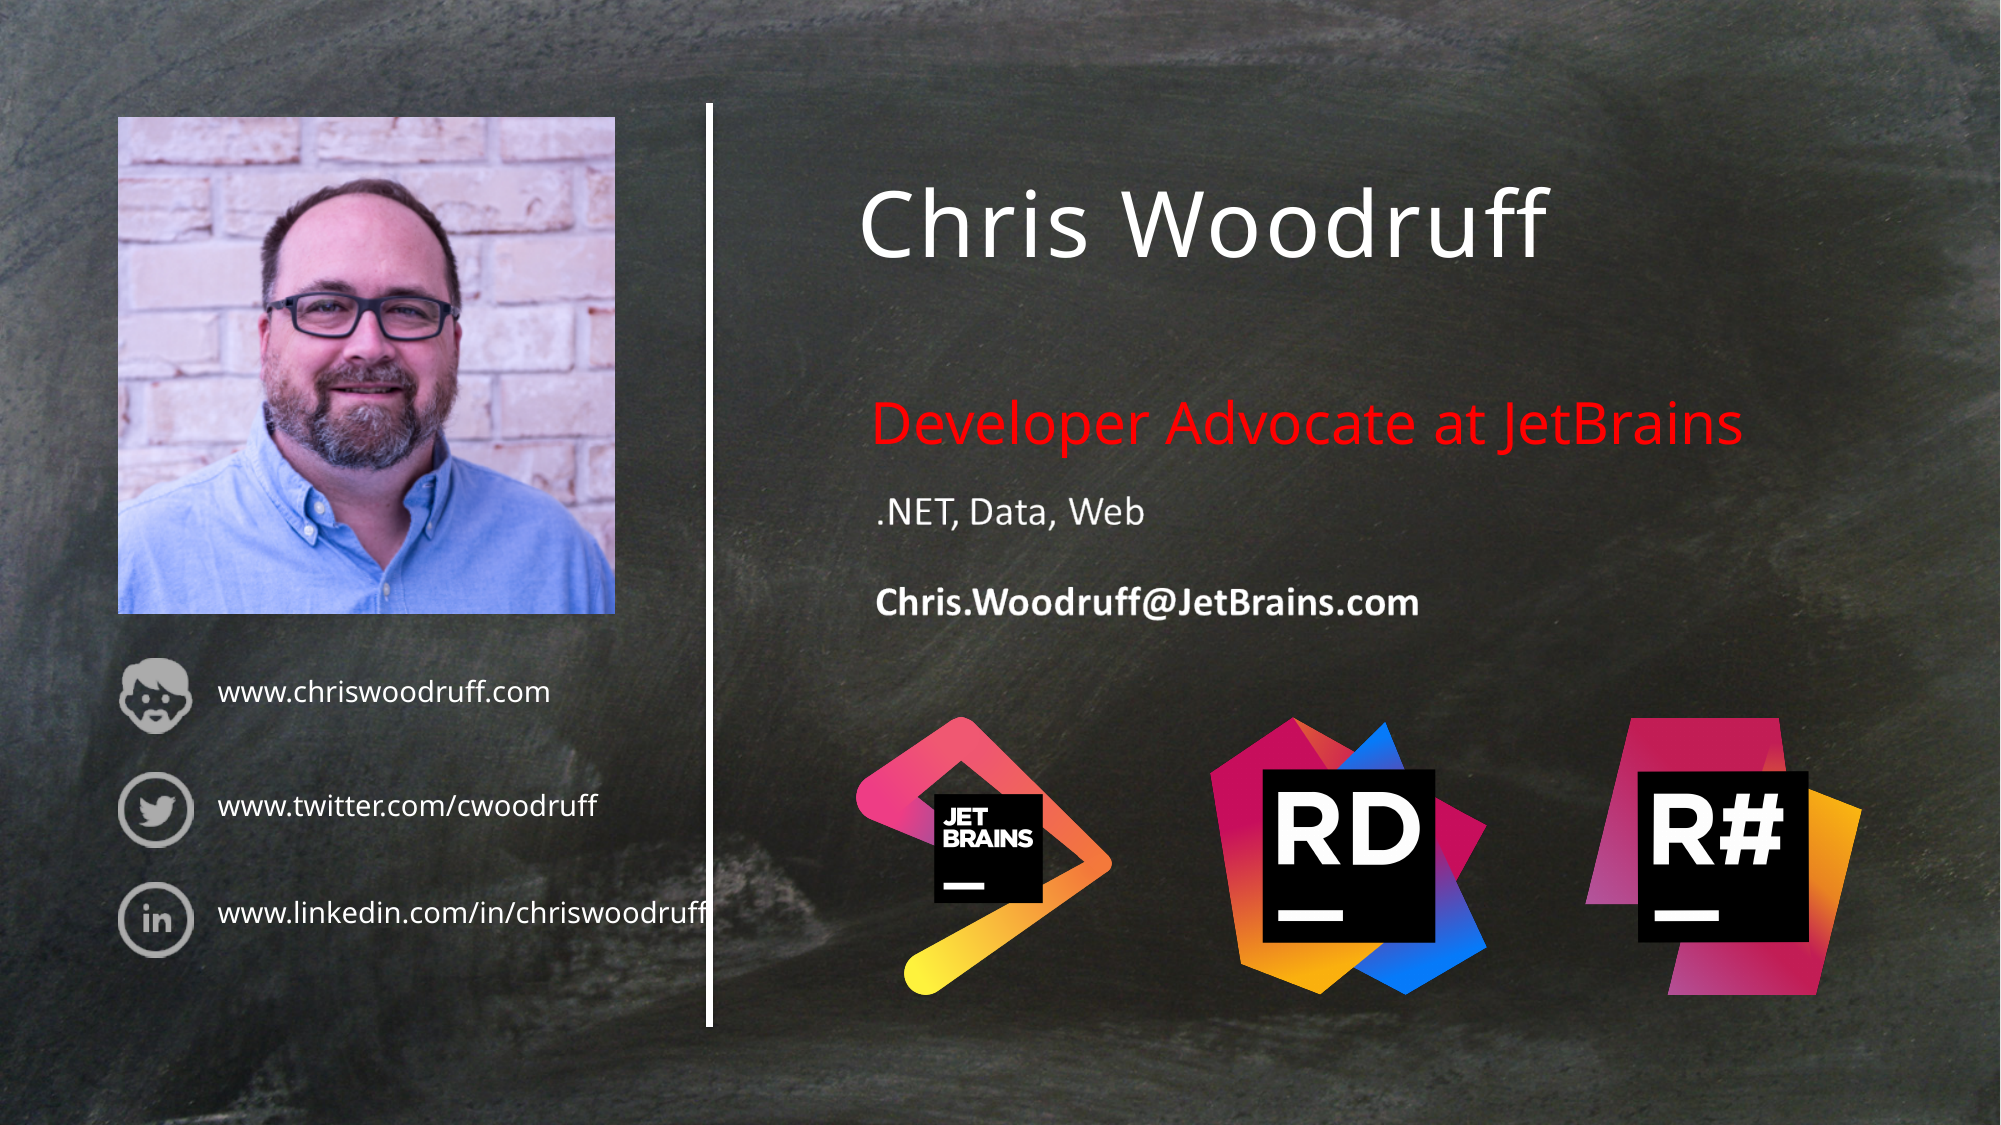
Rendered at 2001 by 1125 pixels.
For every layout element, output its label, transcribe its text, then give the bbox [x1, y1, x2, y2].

title Chris Woodruff [849, 166, 1791, 276]
list Developer Advocate at JetBrains [856, 387, 1791, 452]
list www.chriswoodruff.com [202, 666, 758, 725]
list www.twitter.com/cwoodruff [202, 780, 699, 839]
picture [0, 0, 2001, 1125]
list www.linkedin.com/in/chriswoodruff [202, 891, 758, 950]
